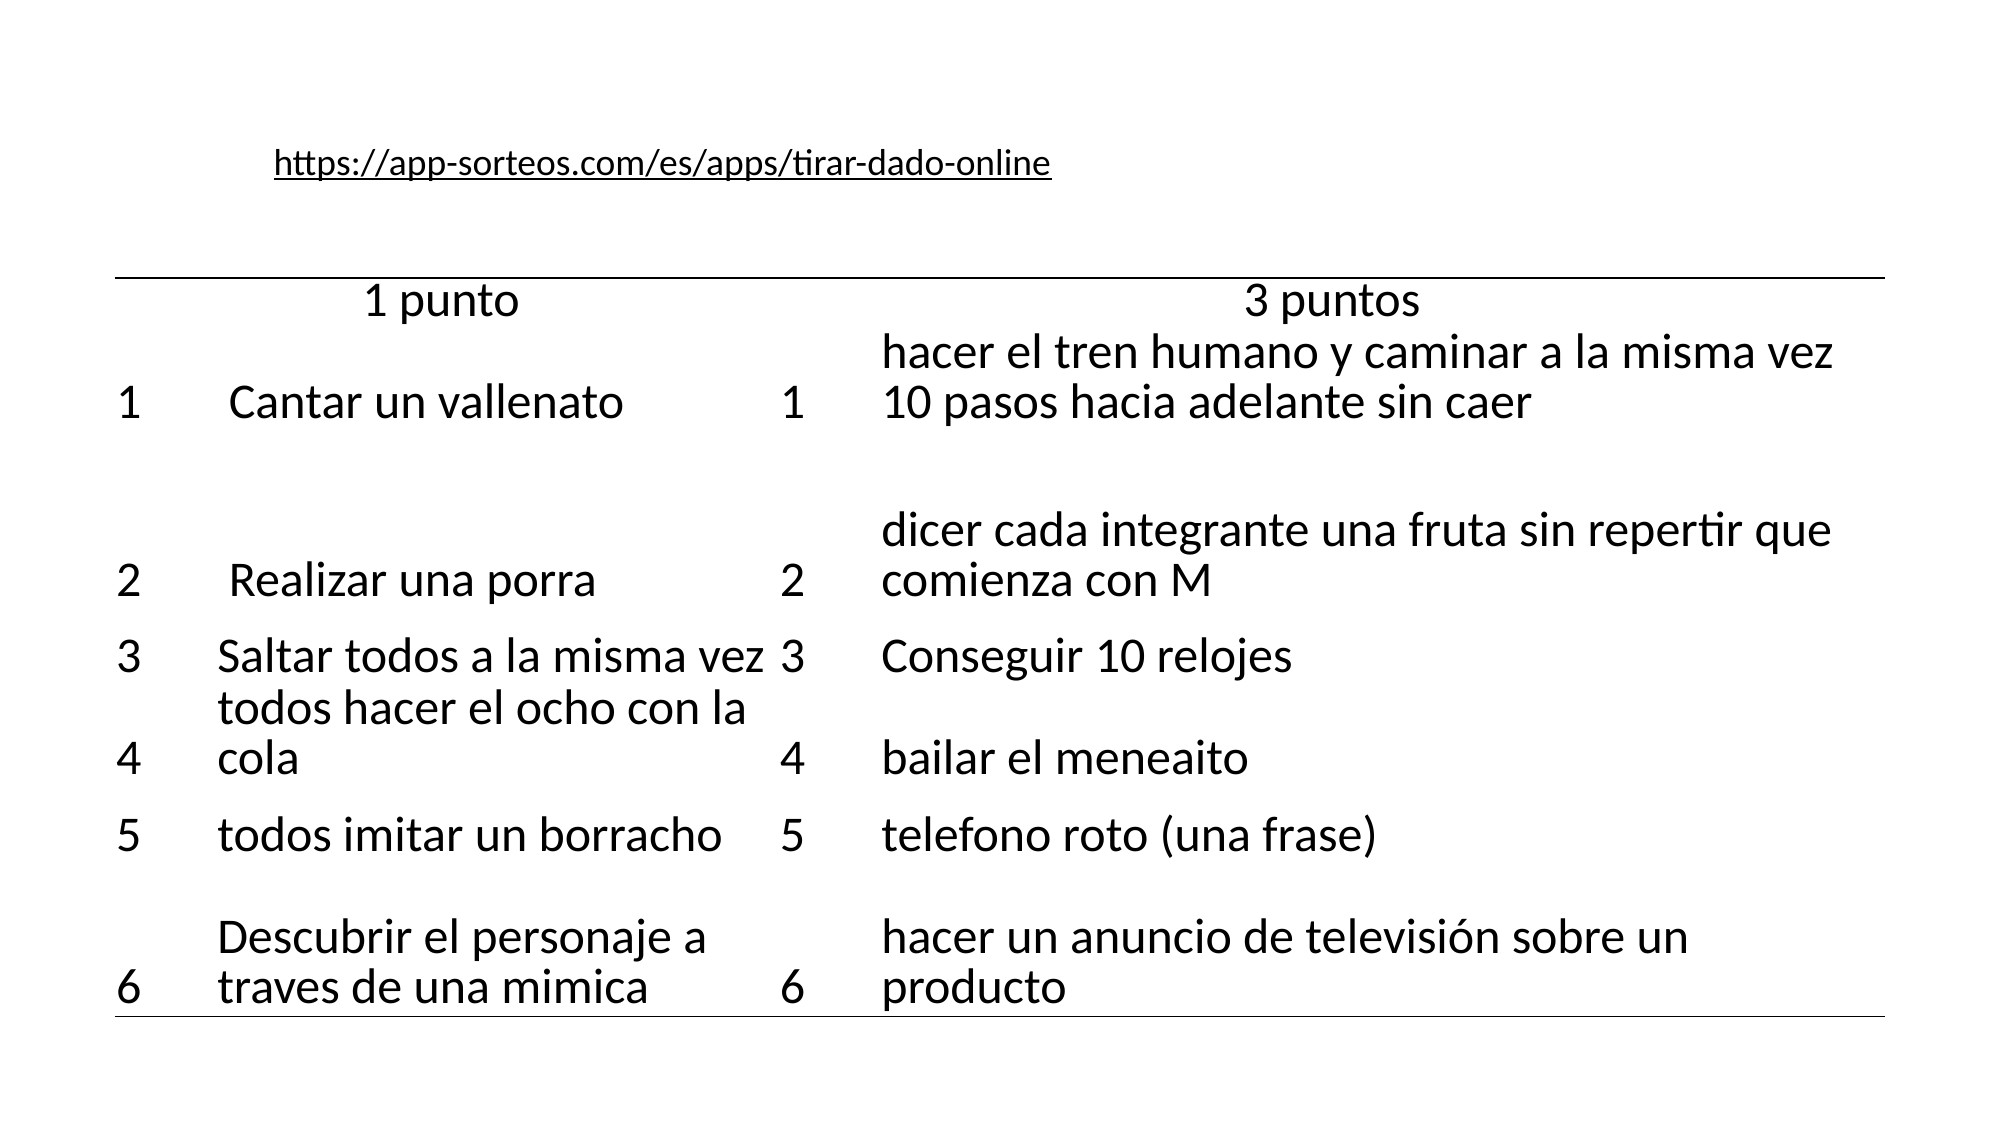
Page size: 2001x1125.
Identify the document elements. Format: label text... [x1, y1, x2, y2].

table_cell bailar el meneaito [880, 685, 1885, 787]
table_cell 1 [779, 329, 880, 431]
table_cell 3 [779, 609, 880, 685]
table_cell 5 [115, 787, 216, 864]
table_cell 3 [115, 609, 216, 685]
table_cell 5 [779, 787, 880, 864]
table_cell Saltar todos a la misma vez [216, 609, 779, 685]
table_cell 6 [779, 864, 880, 1016]
table_header 3 puntos [779, 279, 1885, 329]
table_cell 2 [779, 431, 880, 609]
table_cell 2 [115, 431, 216, 609]
table_cell Conseguir 10 relojes [880, 609, 1885, 685]
table_cell Realizar una porra [216, 431, 779, 609]
table_cell telefono roto (una frase) [880, 787, 1885, 864]
table_cell todos imitar un borracho [216, 787, 779, 864]
table_cell hacer el tren humano y caminar a la misma vez 10 pasos hacia adelante sin caer [880, 329, 1885, 431]
table_cell 6 [115, 864, 216, 1016]
table_header 1 punto [115, 279, 779, 329]
table_cell hacer un anuncio de televisión sobre un producto [880, 864, 1885, 1016]
table_cell dicer cada integrante una fruta sin repertir que comienza con M [880, 431, 1885, 609]
table_cell Descubrir el personaje a traves de una mimica [216, 864, 779, 1016]
table_cell todos hacer el ocho con la cola [216, 685, 779, 787]
table_cell 1 [115, 329, 216, 431]
text_box https://app-sorteos.com/es/apps/tirar-dado-online [258, 130, 1259, 191]
table_cell 4 [779, 685, 880, 787]
table_cell 4 [115, 685, 216, 787]
table_cell Cantar un vallenato [216, 329, 779, 431]
